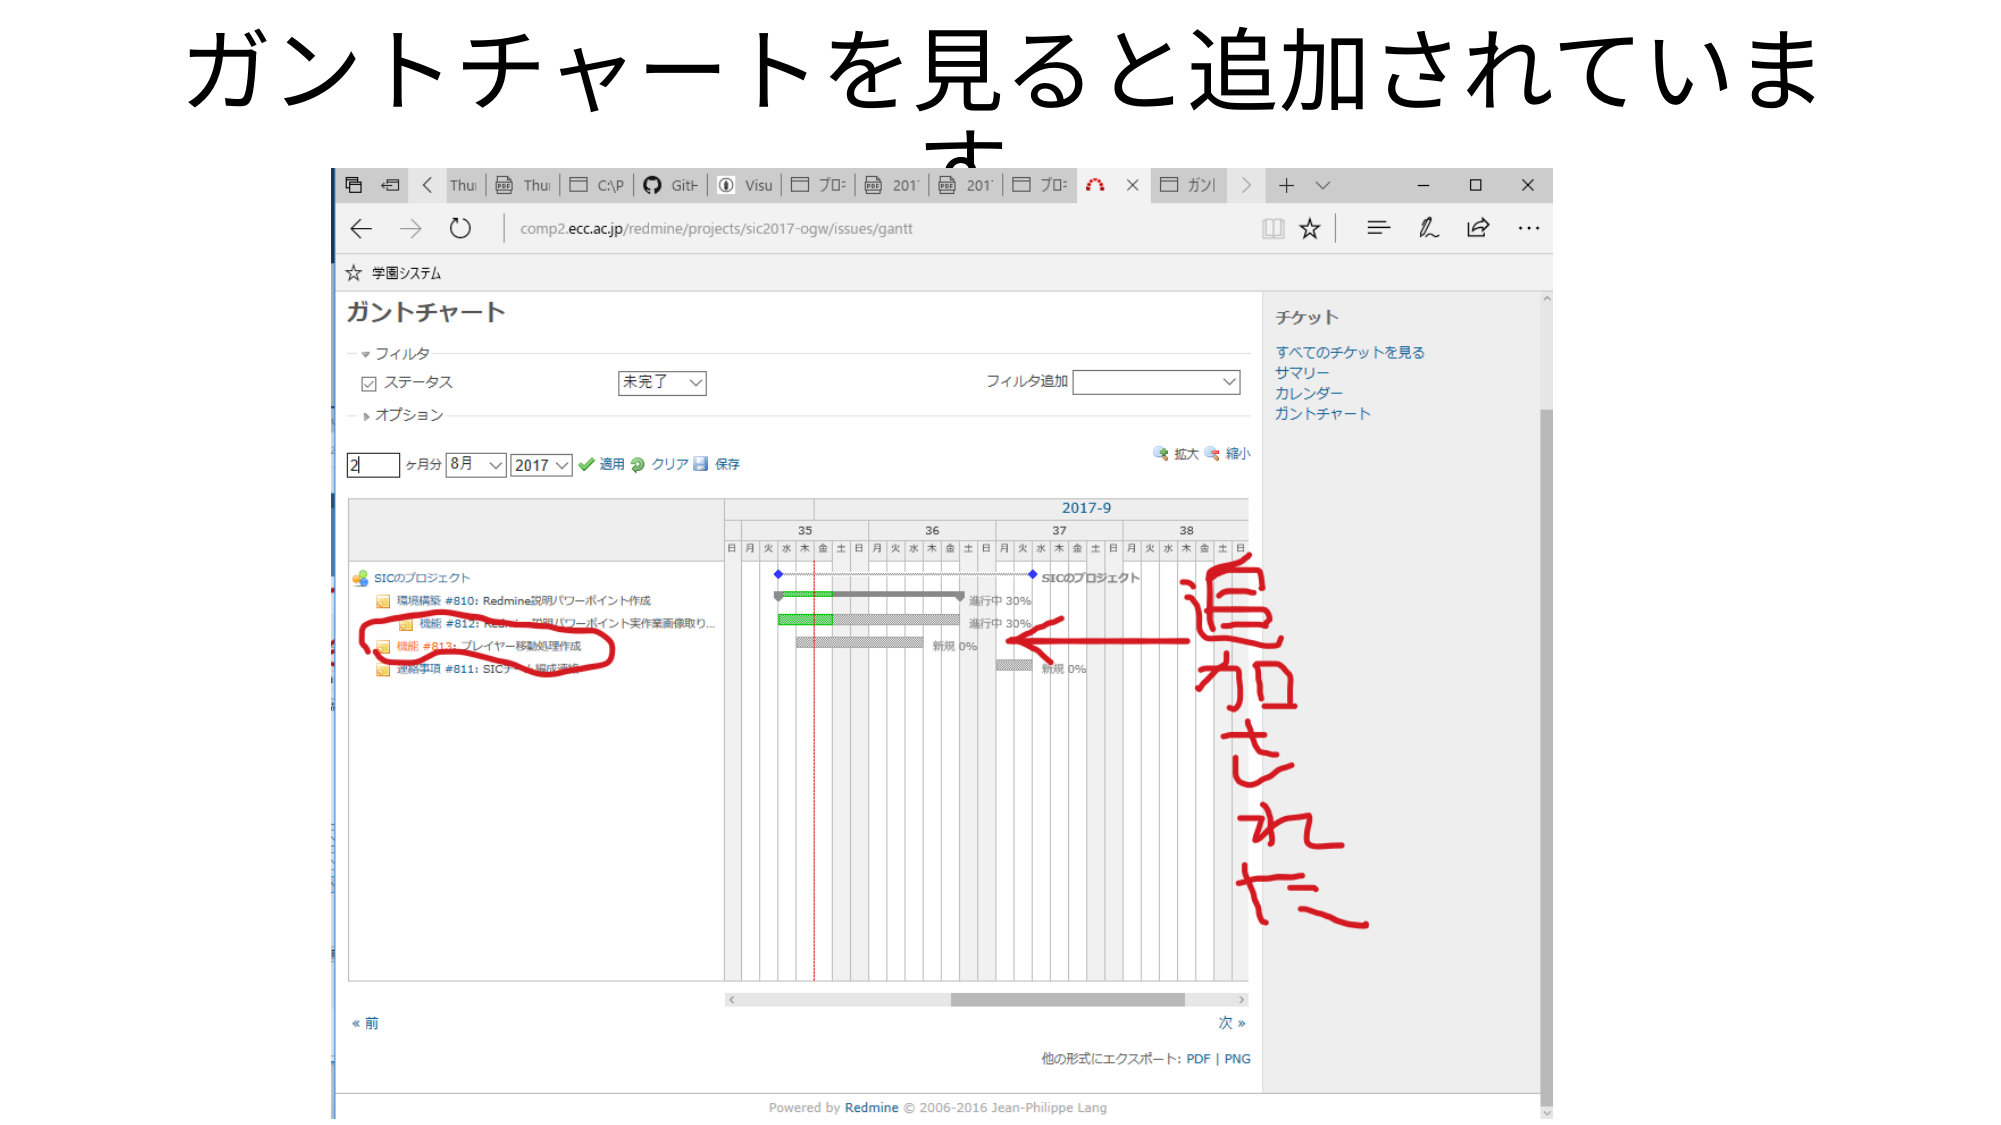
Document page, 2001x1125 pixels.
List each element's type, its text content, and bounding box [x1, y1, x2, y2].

picture [331, 168, 1553, 1119]
title ガントチャートを見ると追加されています。 [141, 16, 1867, 234]
